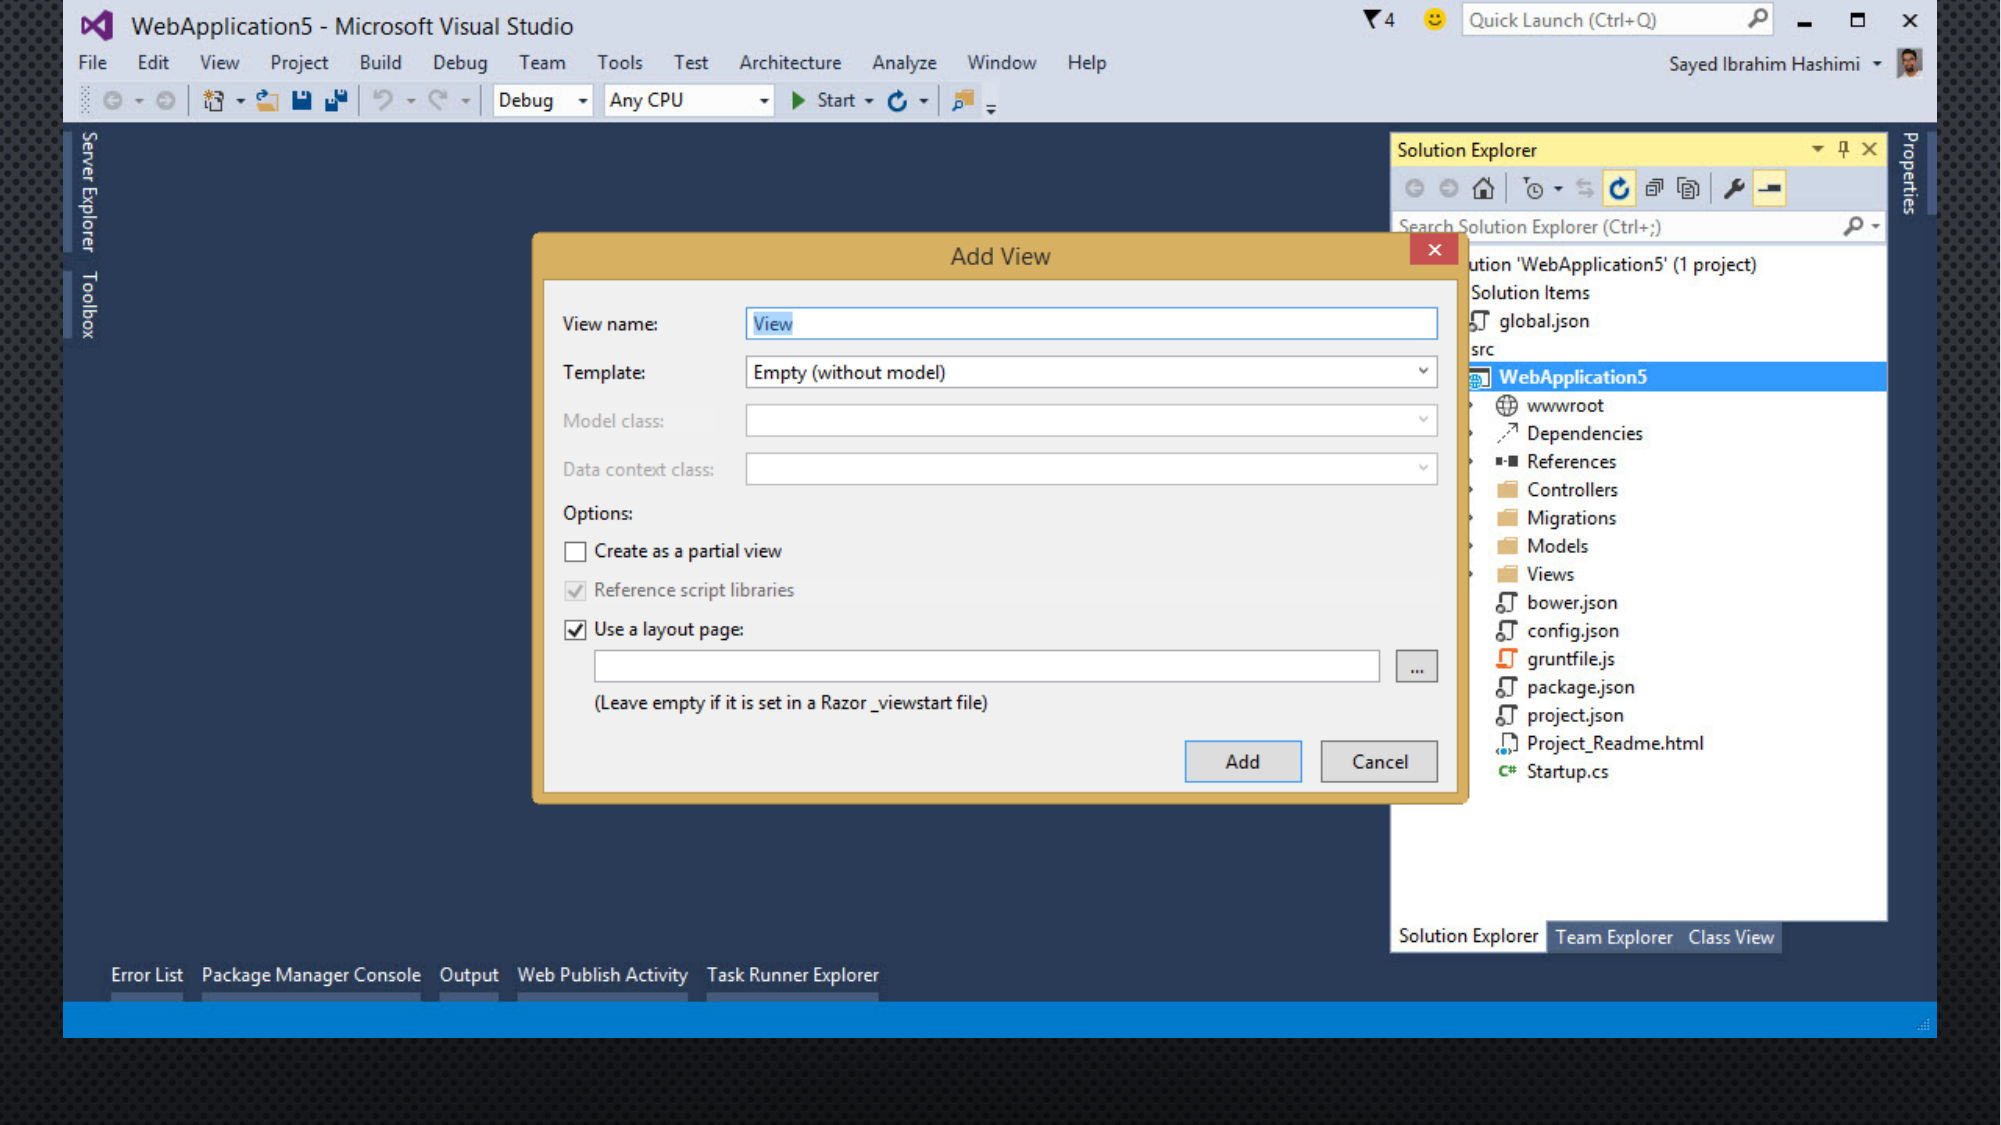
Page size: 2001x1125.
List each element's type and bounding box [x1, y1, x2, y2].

picture [63, 0, 1937, 1038]
